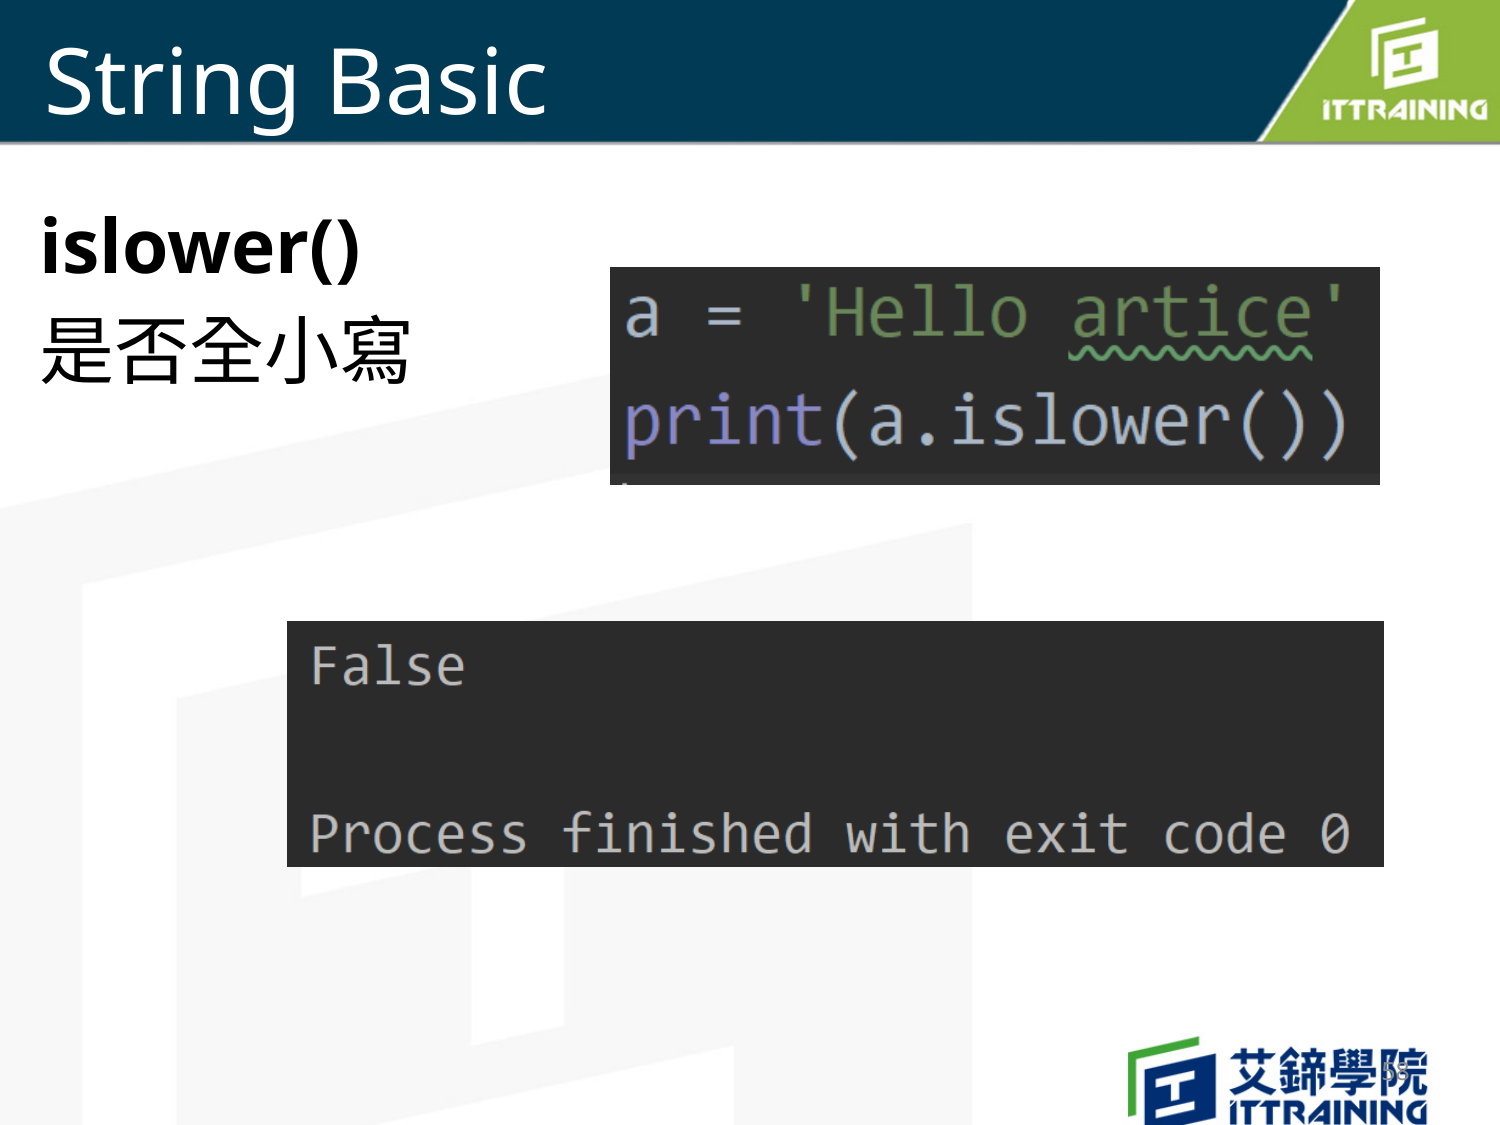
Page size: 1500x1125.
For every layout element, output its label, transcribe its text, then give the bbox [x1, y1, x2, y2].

title String Basic [29, 0, 1380, 172]
slide_number 58 [1074, 1042, 1425, 1103]
list islower() 是否全小寫 [24, 191, 1375, 934]
picture [0, 0, 1500, 1125]
